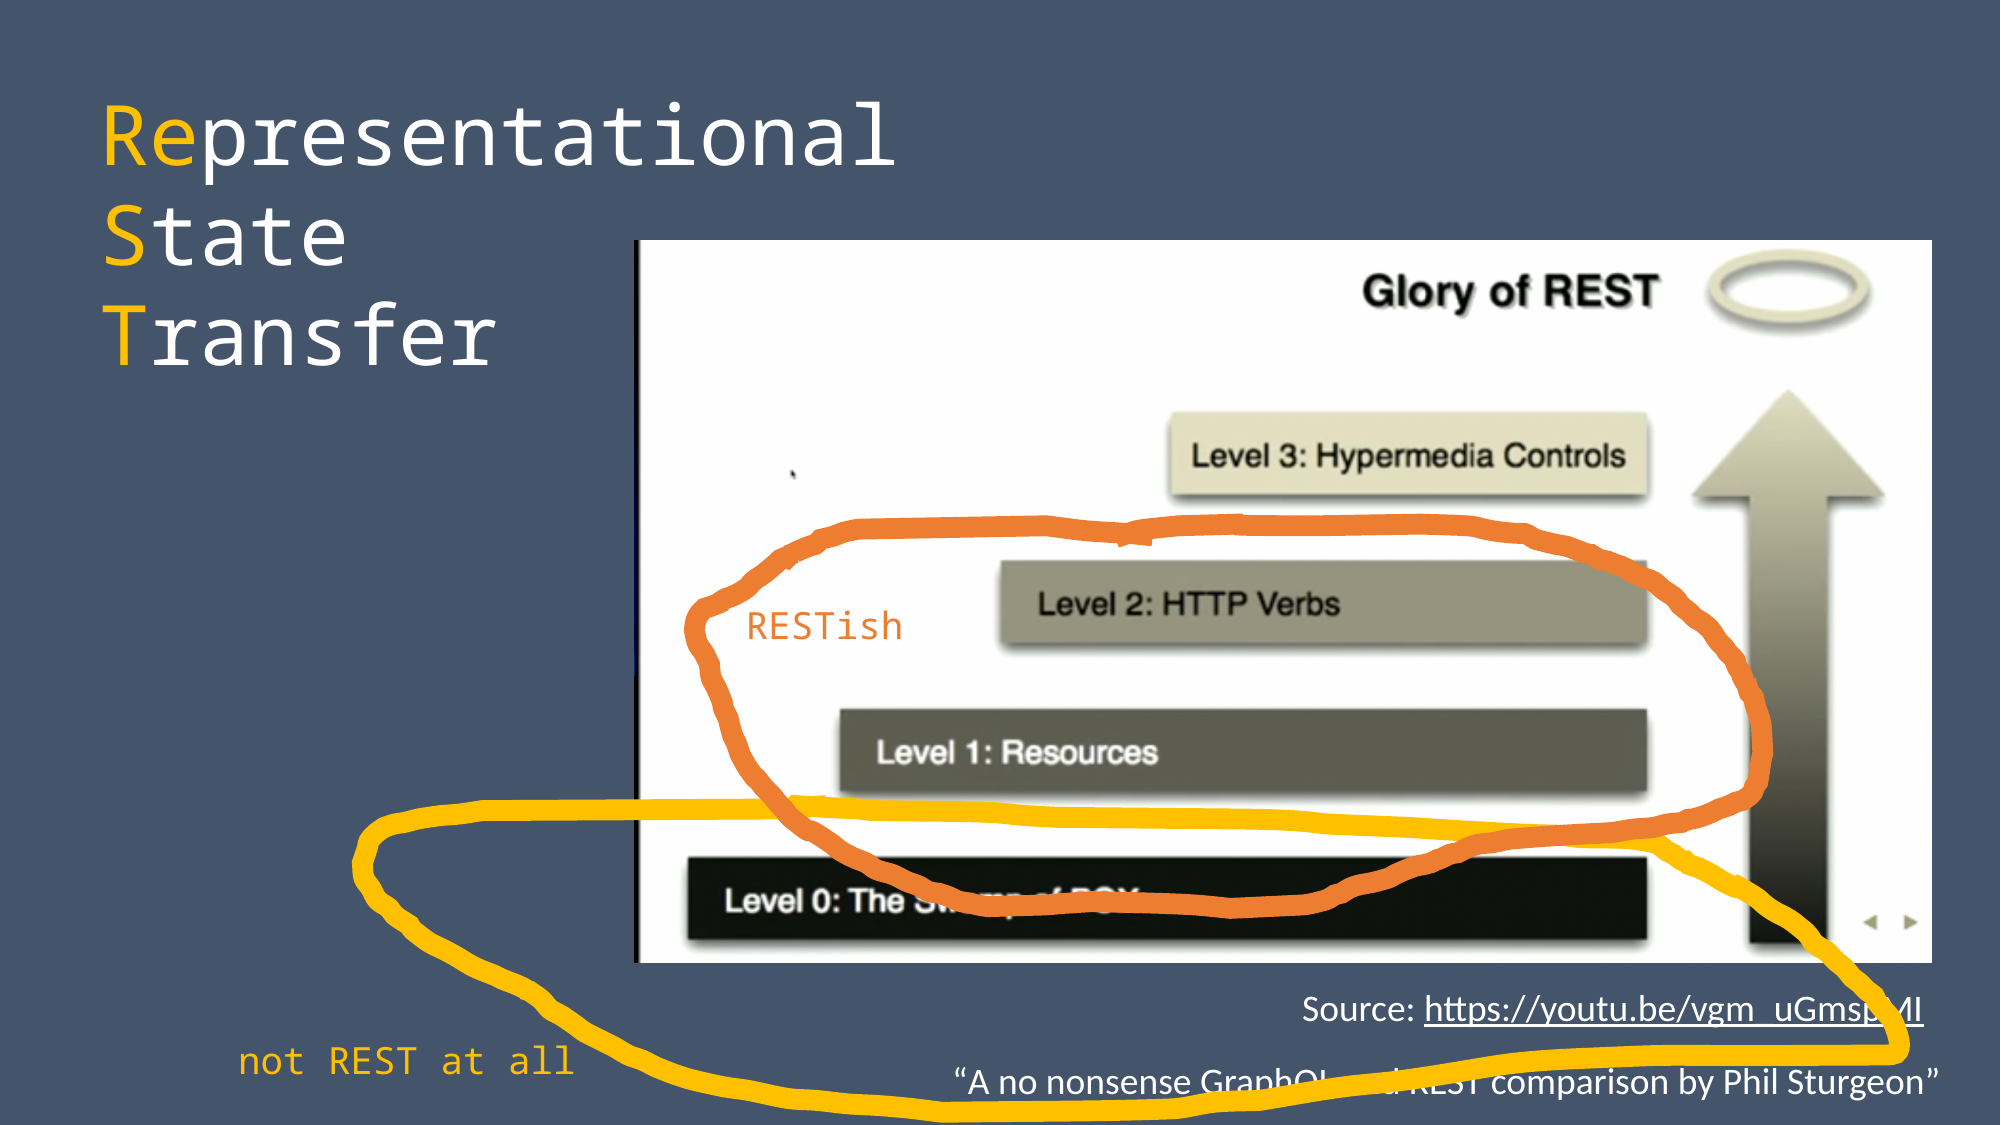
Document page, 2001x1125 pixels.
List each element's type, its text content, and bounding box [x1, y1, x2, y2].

text_box “A no nonsense GraphQL and REST comparison by Phil Sturgeon” [1182, 1049, 1957, 1110]
text_box not REST at all [223, 1029, 591, 1090]
text_box Representational State Transfer [84, 75, 1109, 390]
picture [634, 240, 1932, 963]
text_box [361, 808, 1901, 1114]
text_box Source: https://youtu.be/vgm_uGmspMI [1854, 976, 1939, 1049]
